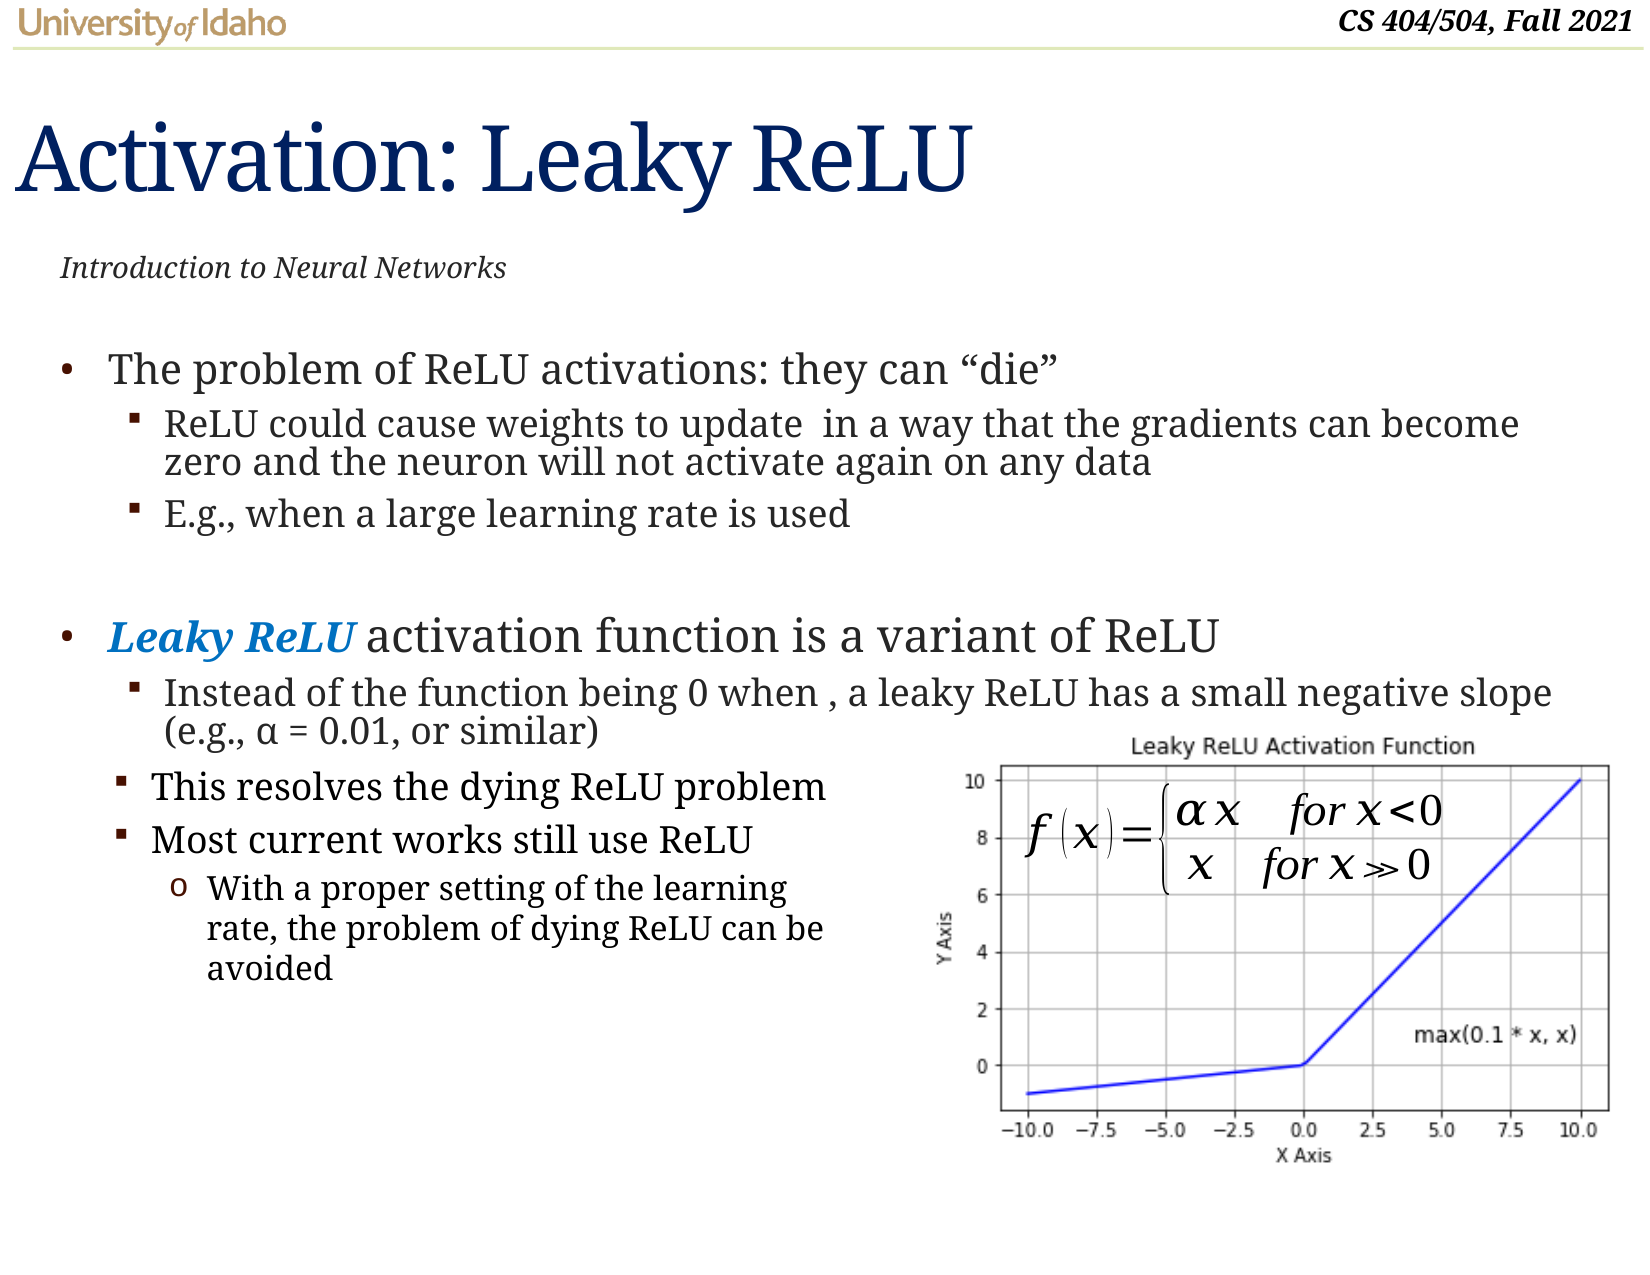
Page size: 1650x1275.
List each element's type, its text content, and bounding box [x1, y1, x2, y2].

text_box This resolves the dying ReLU problem Most current works still use ReLU With a proper setting of the learning rate, the problem of dying ReLU can be avoided [32, 755, 873, 1051]
list Introduction to Neural Networks [45, 247, 1062, 306]
picture [19, 8, 286, 46]
picture [919, 719, 1630, 1170]
title Activation: Leaky ReLU [0, 75, 1650, 248]
